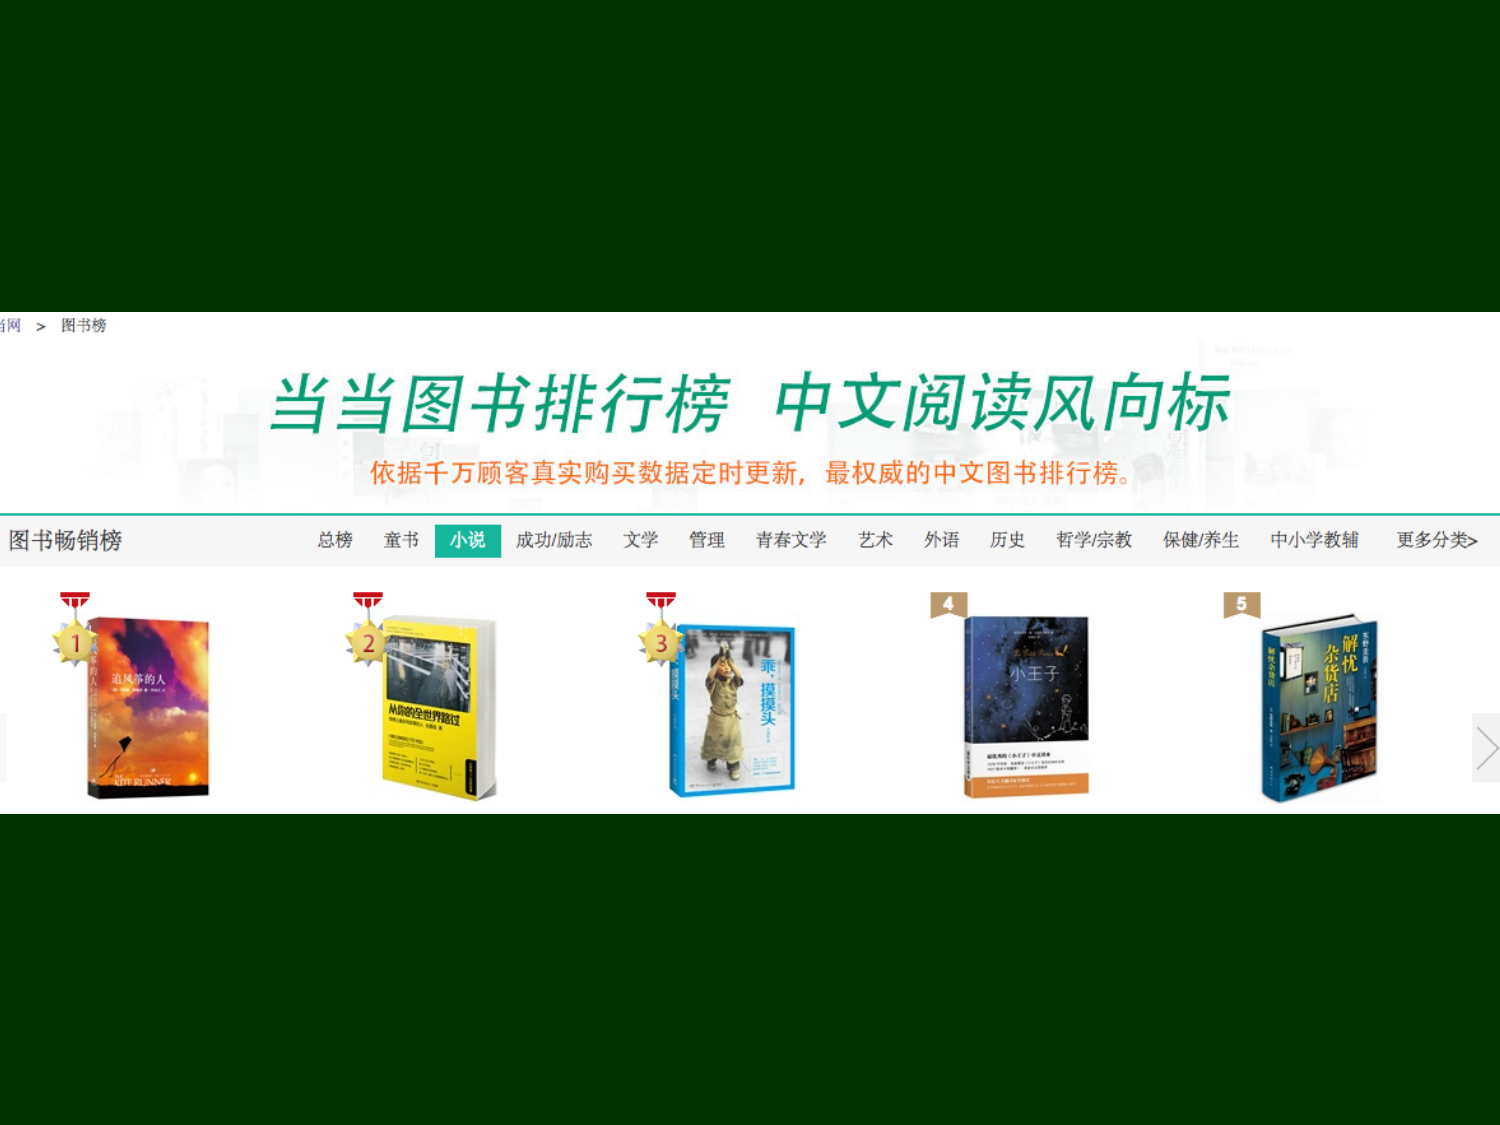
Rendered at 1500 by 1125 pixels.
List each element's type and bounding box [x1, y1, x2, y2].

list [0, 312, 1500, 815]
